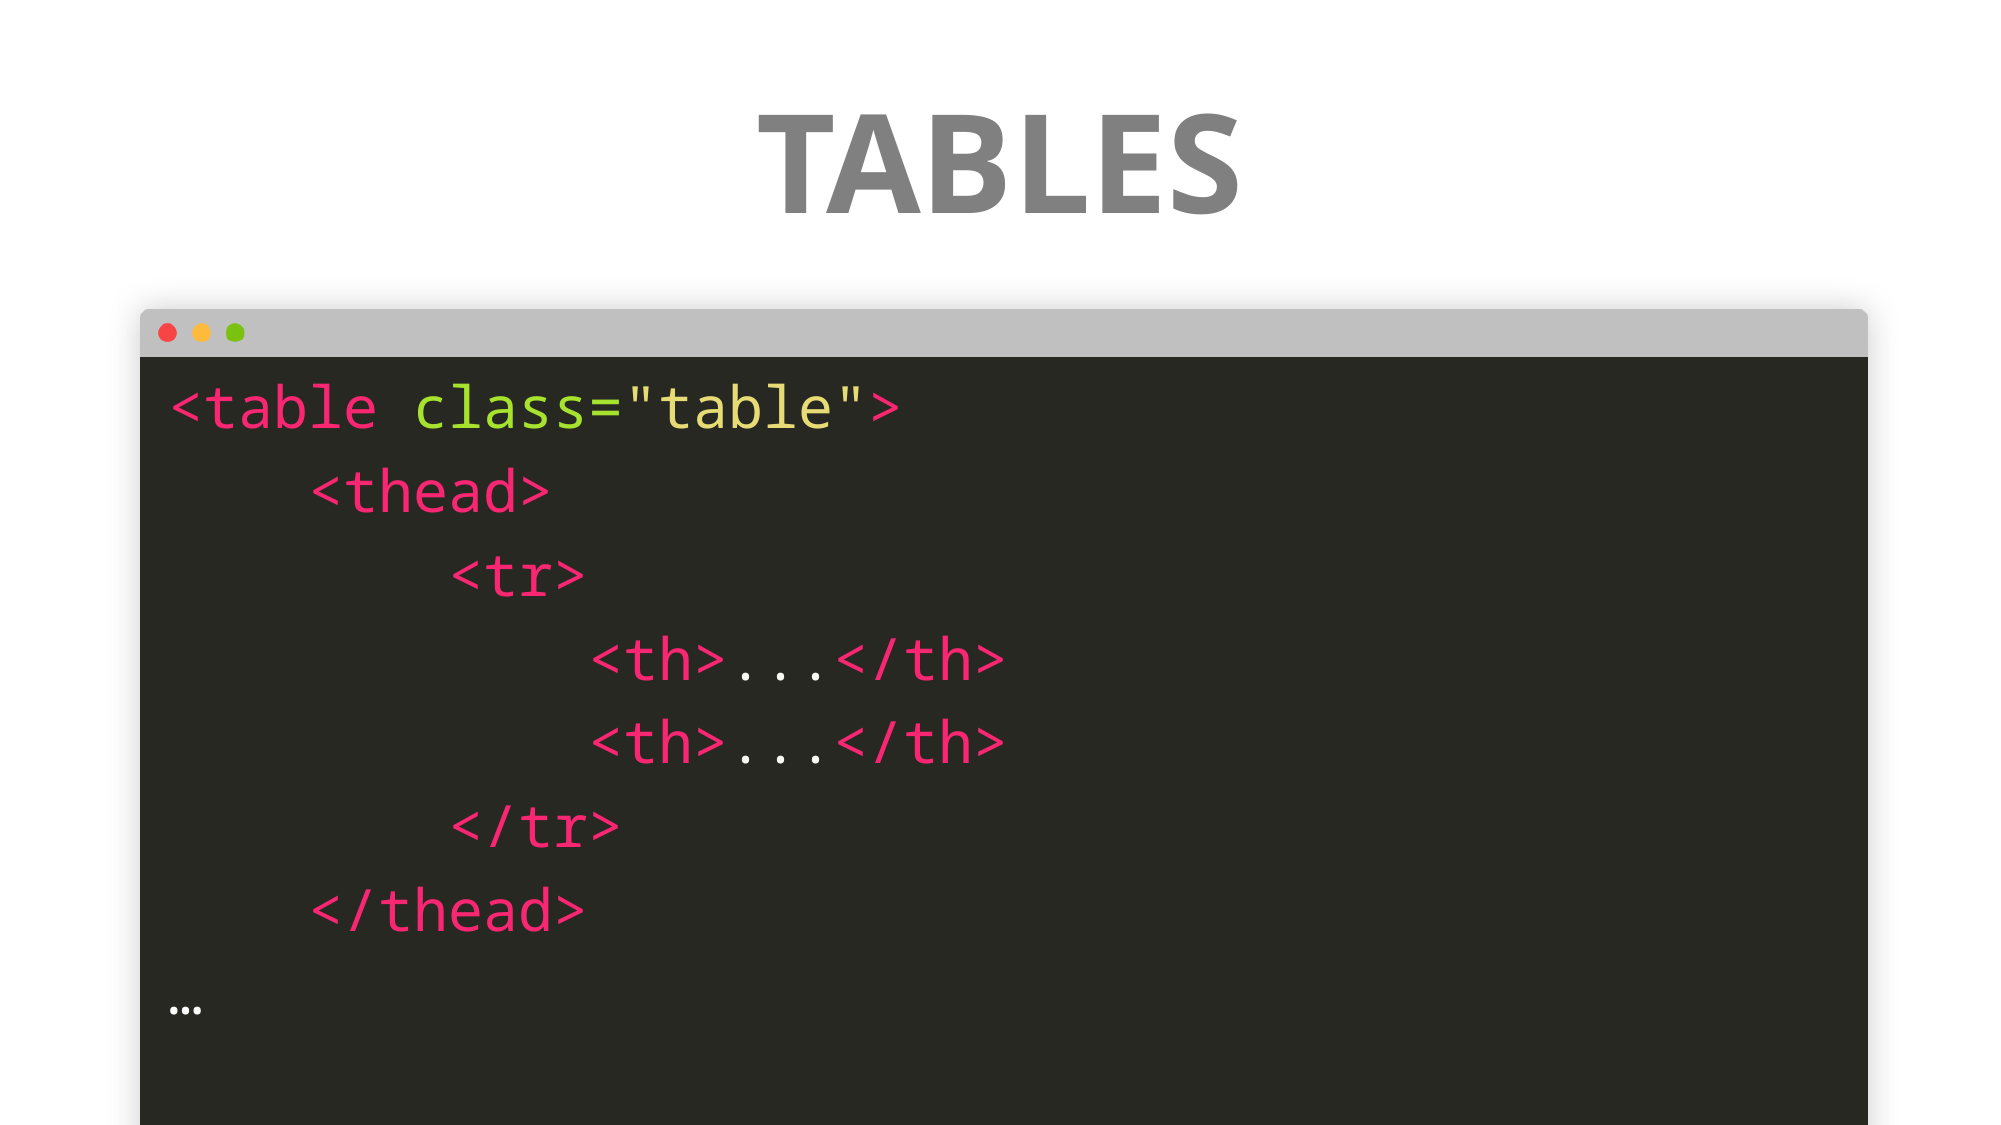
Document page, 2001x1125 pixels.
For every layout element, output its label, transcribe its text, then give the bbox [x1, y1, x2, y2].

picture [108, 277, 1899, 1125]
list <table class="table"> <thead> <tr> <th>...</th> <th>...</th> </tr> </thead> … [153, 371, 1852, 1067]
title TABLES [137, 59, 1863, 278]
